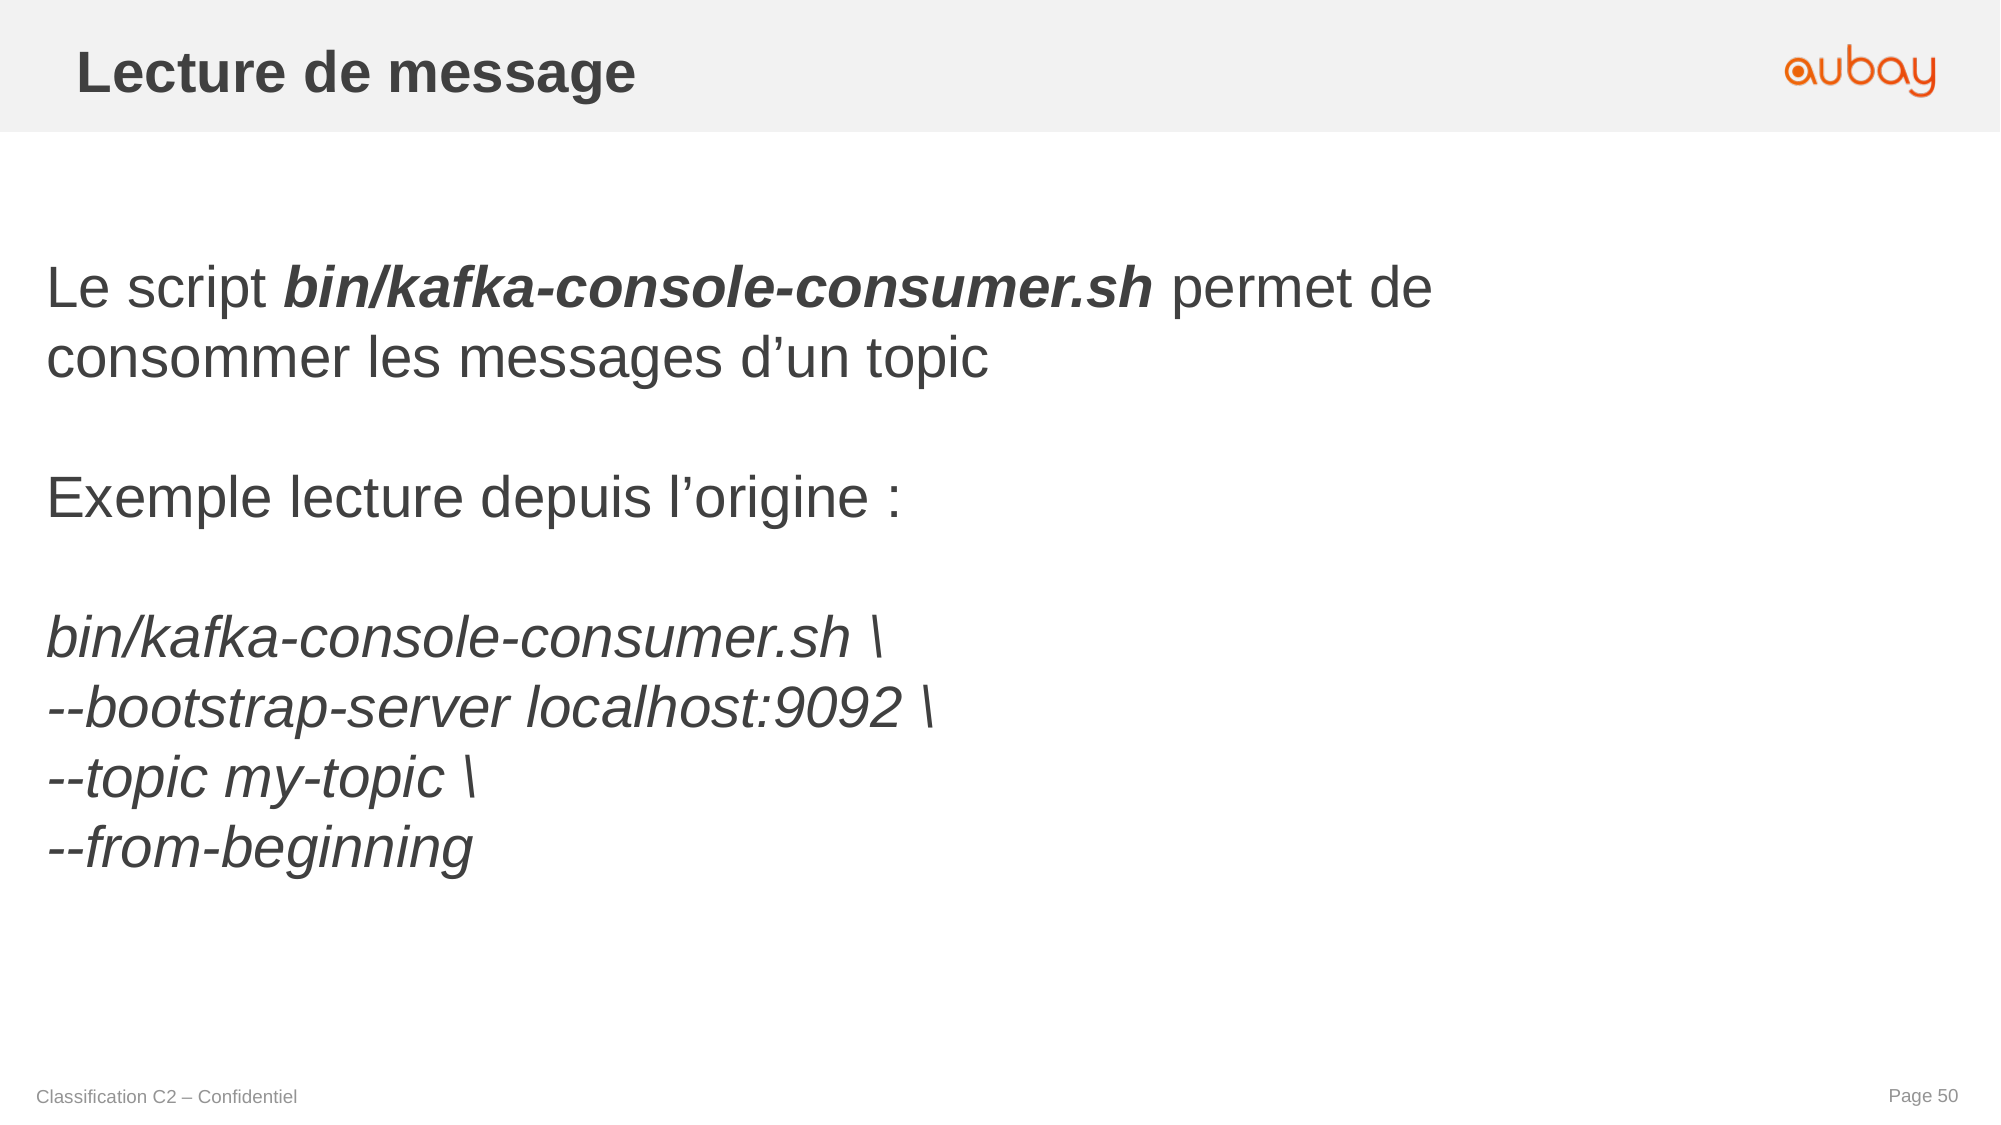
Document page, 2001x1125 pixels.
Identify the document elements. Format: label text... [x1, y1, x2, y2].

picture [1781, 26, 1939, 116]
text_box Le script bin/kafka-console-consumer.sh permet de consommer les messages d’un topic Exemple lecture depuis l’origine : bin/kafka-console-consumer.sh \ --bootstrap-server localhost:9092 \ --topic my-topic \ --from-beginning [31, 151, 1689, 1125]
list Lecture de message [61, 33, 1720, 115]
